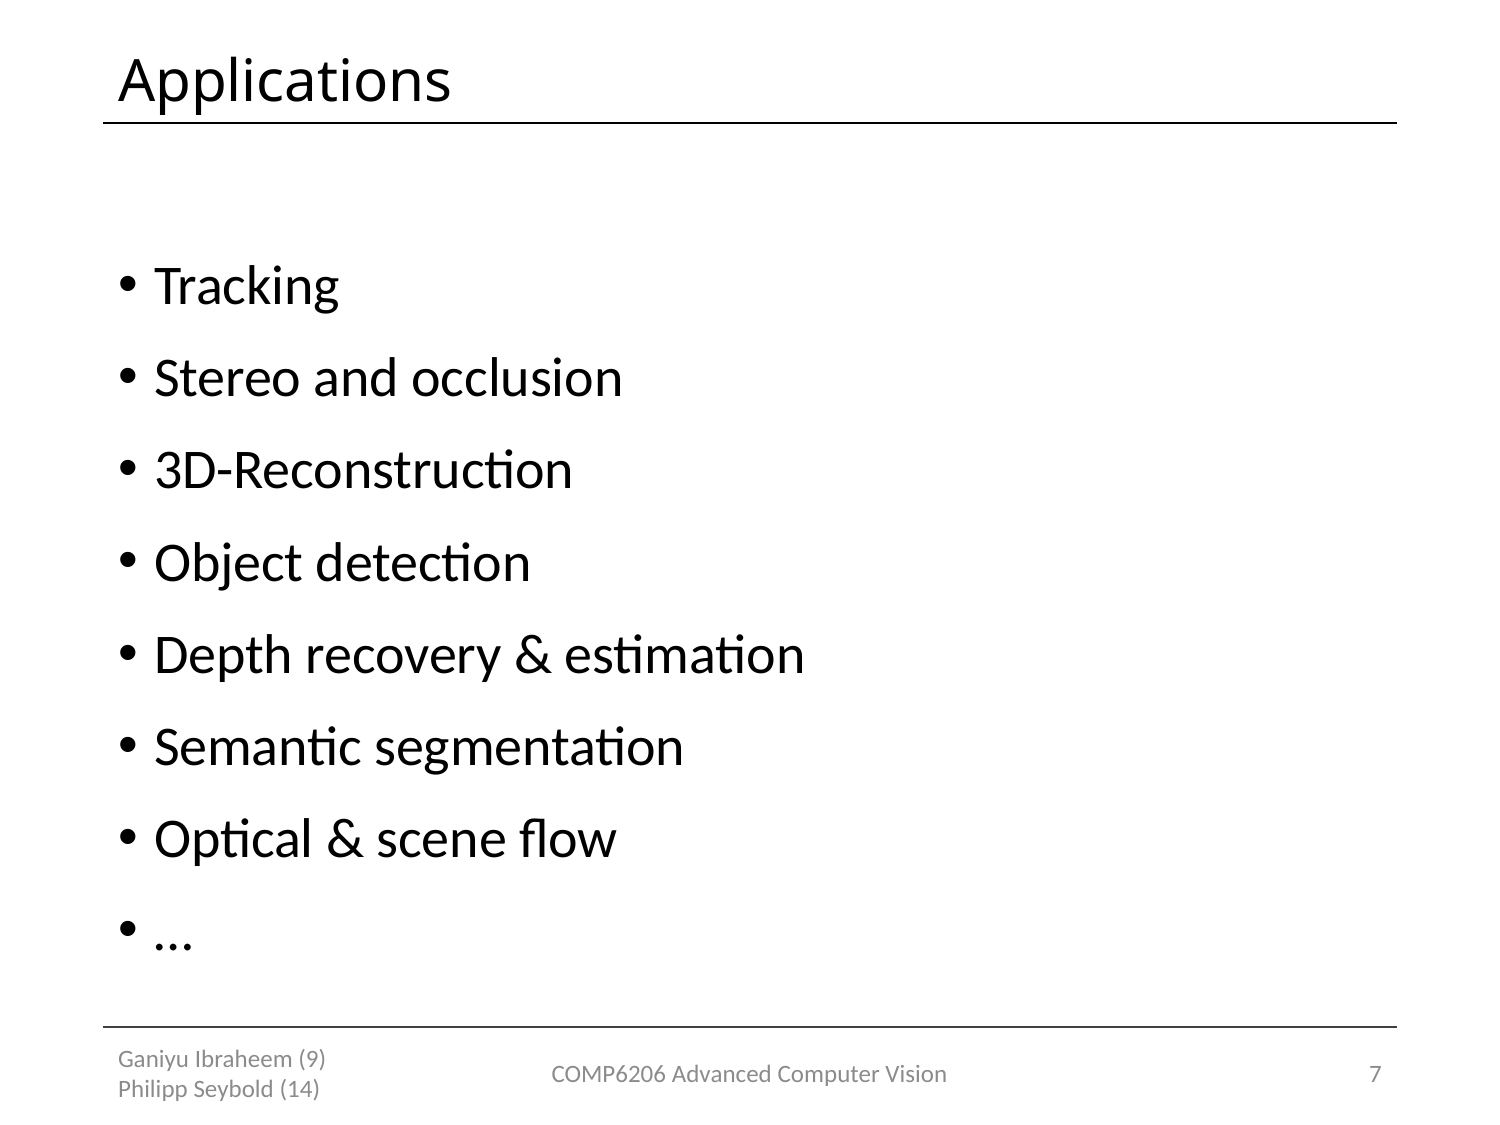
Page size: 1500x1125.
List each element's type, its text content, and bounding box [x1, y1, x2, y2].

list Tracking Stereo and occlusion 3D-Reconstruction Object detection Depth recovery & estimation Semantic segmentation Optical & scene flow … [103, 248, 1397, 972]
slide_number Ganiyu Ibraheem (9) Philipp Seybold (14) [103, 1042, 358, 1103]
title Applications [103, 41, 1397, 124]
footer COMP6206 Advanced Computer Vision [496, 1042, 1004, 1103]
slide_number 7 [1059, 1042, 1397, 1103]
